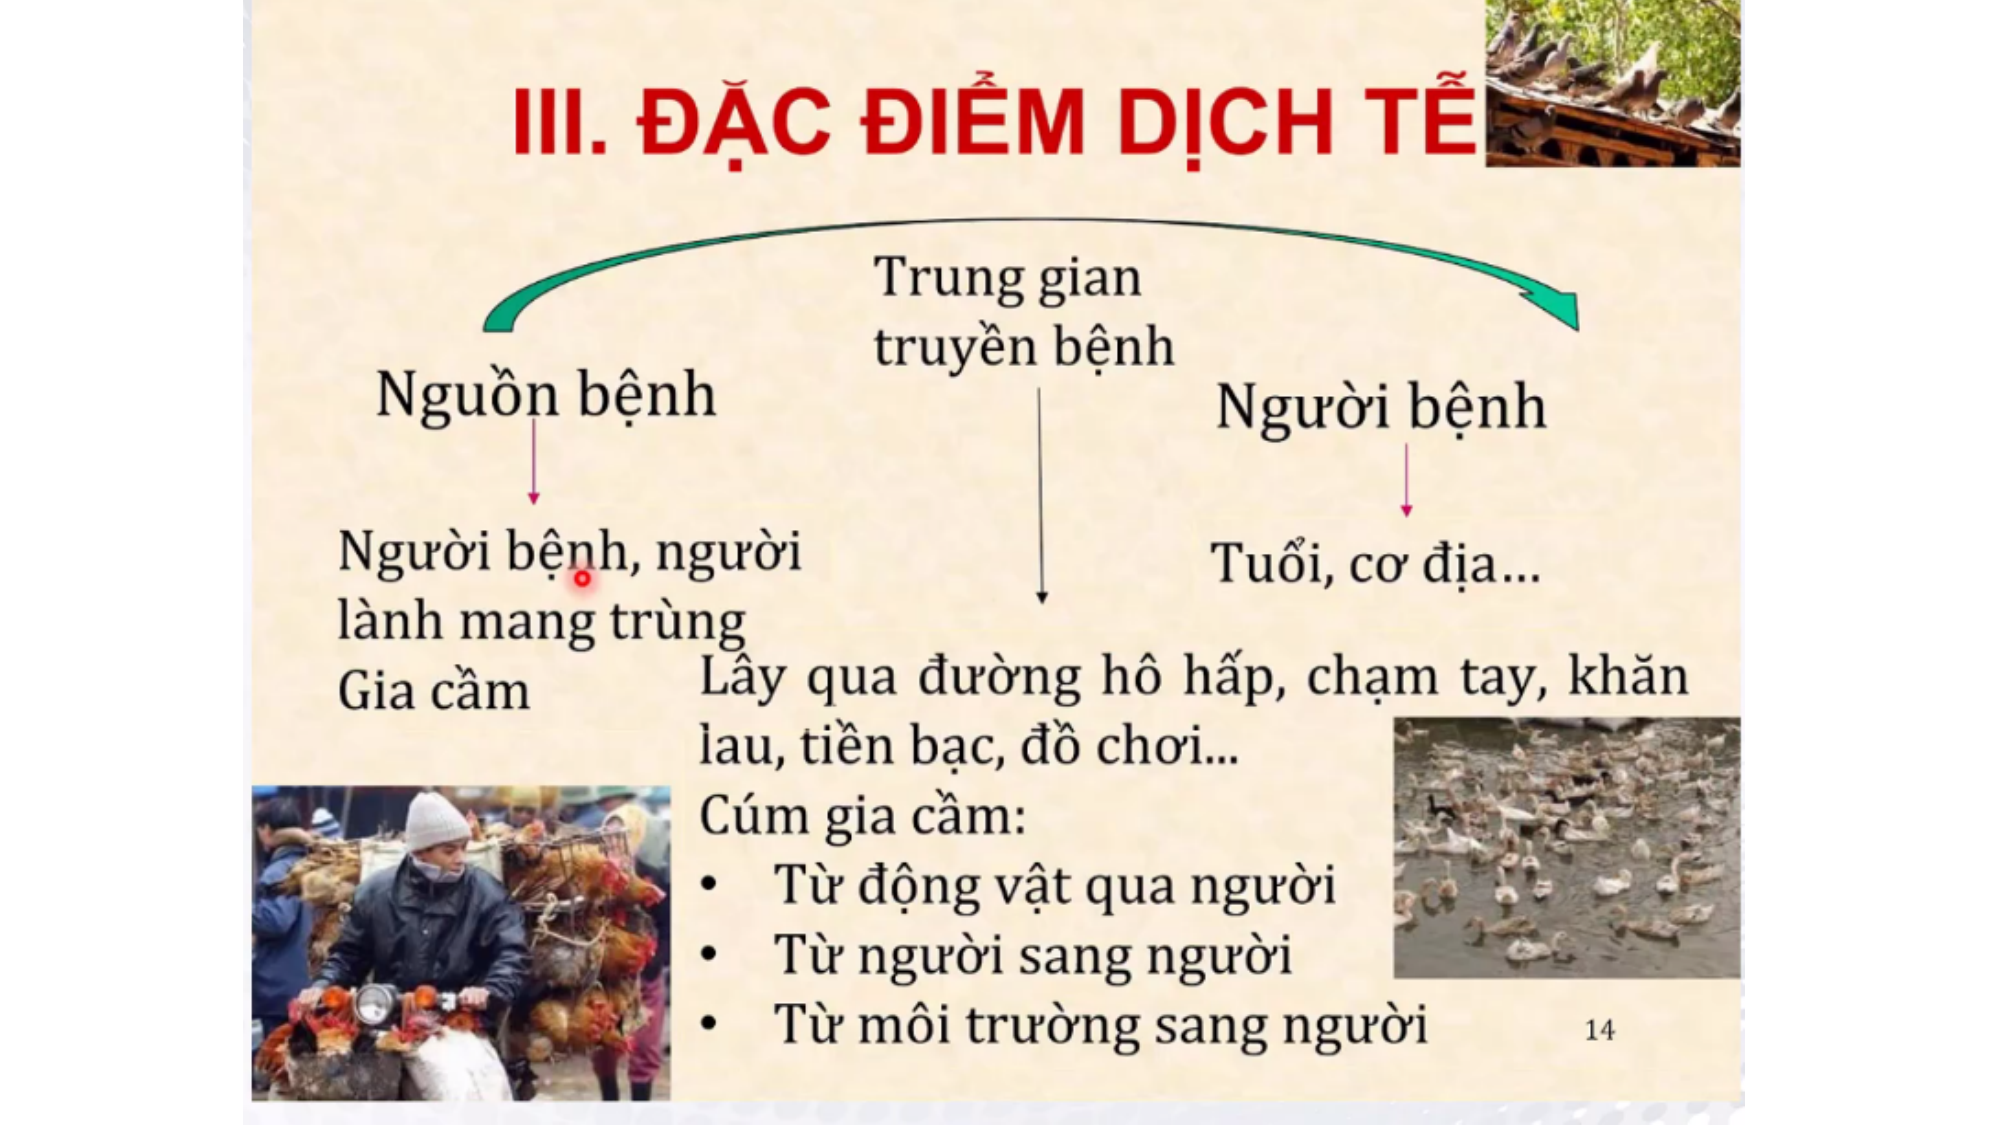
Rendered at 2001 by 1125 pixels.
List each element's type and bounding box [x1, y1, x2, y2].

picture [243, 0, 1745, 1125]
